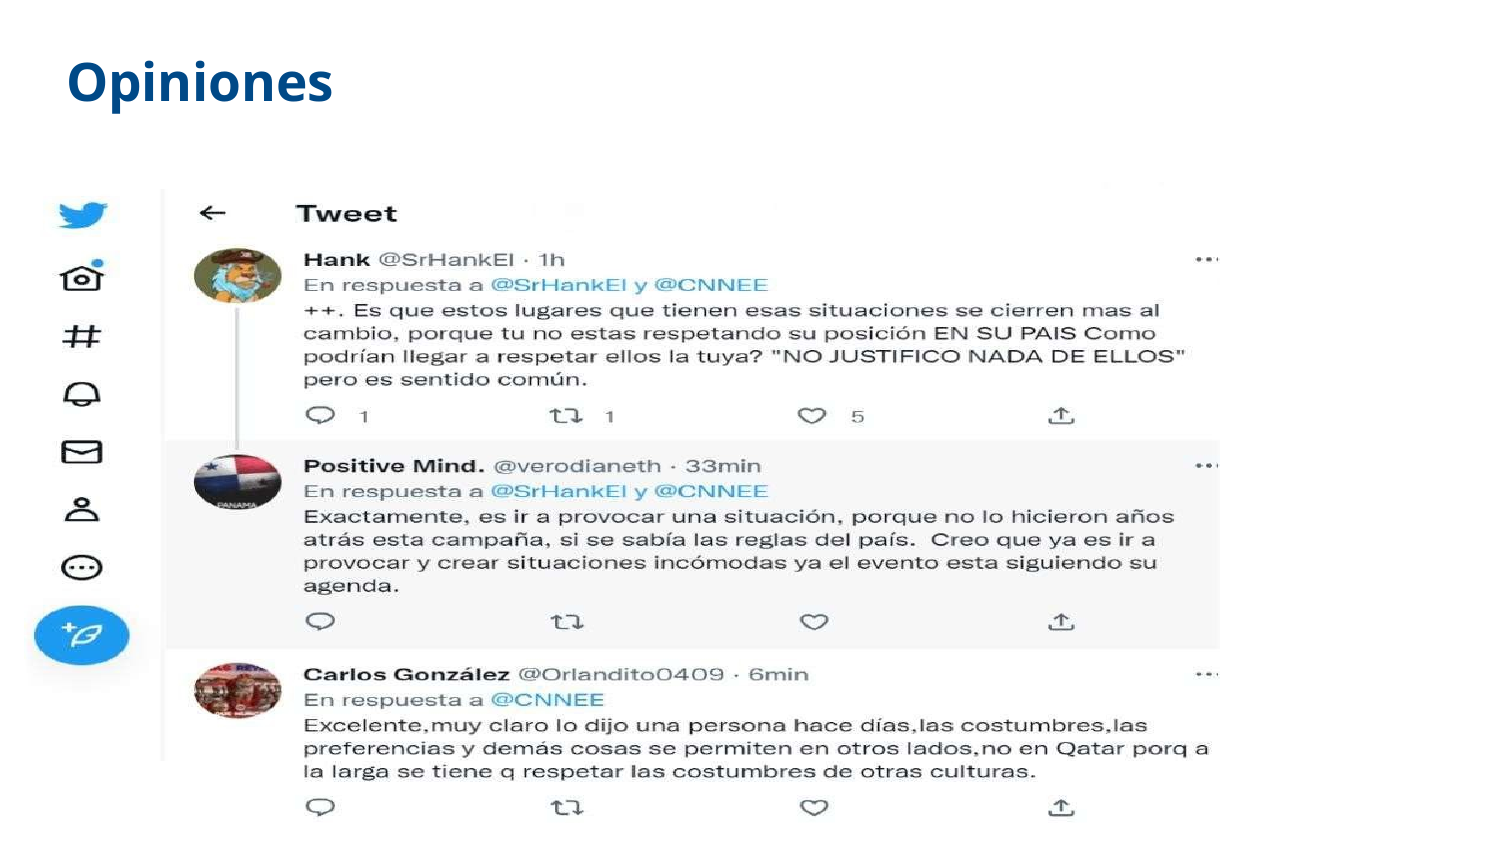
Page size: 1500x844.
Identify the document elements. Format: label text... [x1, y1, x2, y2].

title Opiniones [51, 32, 972, 127]
picture [23, 181, 1220, 823]
